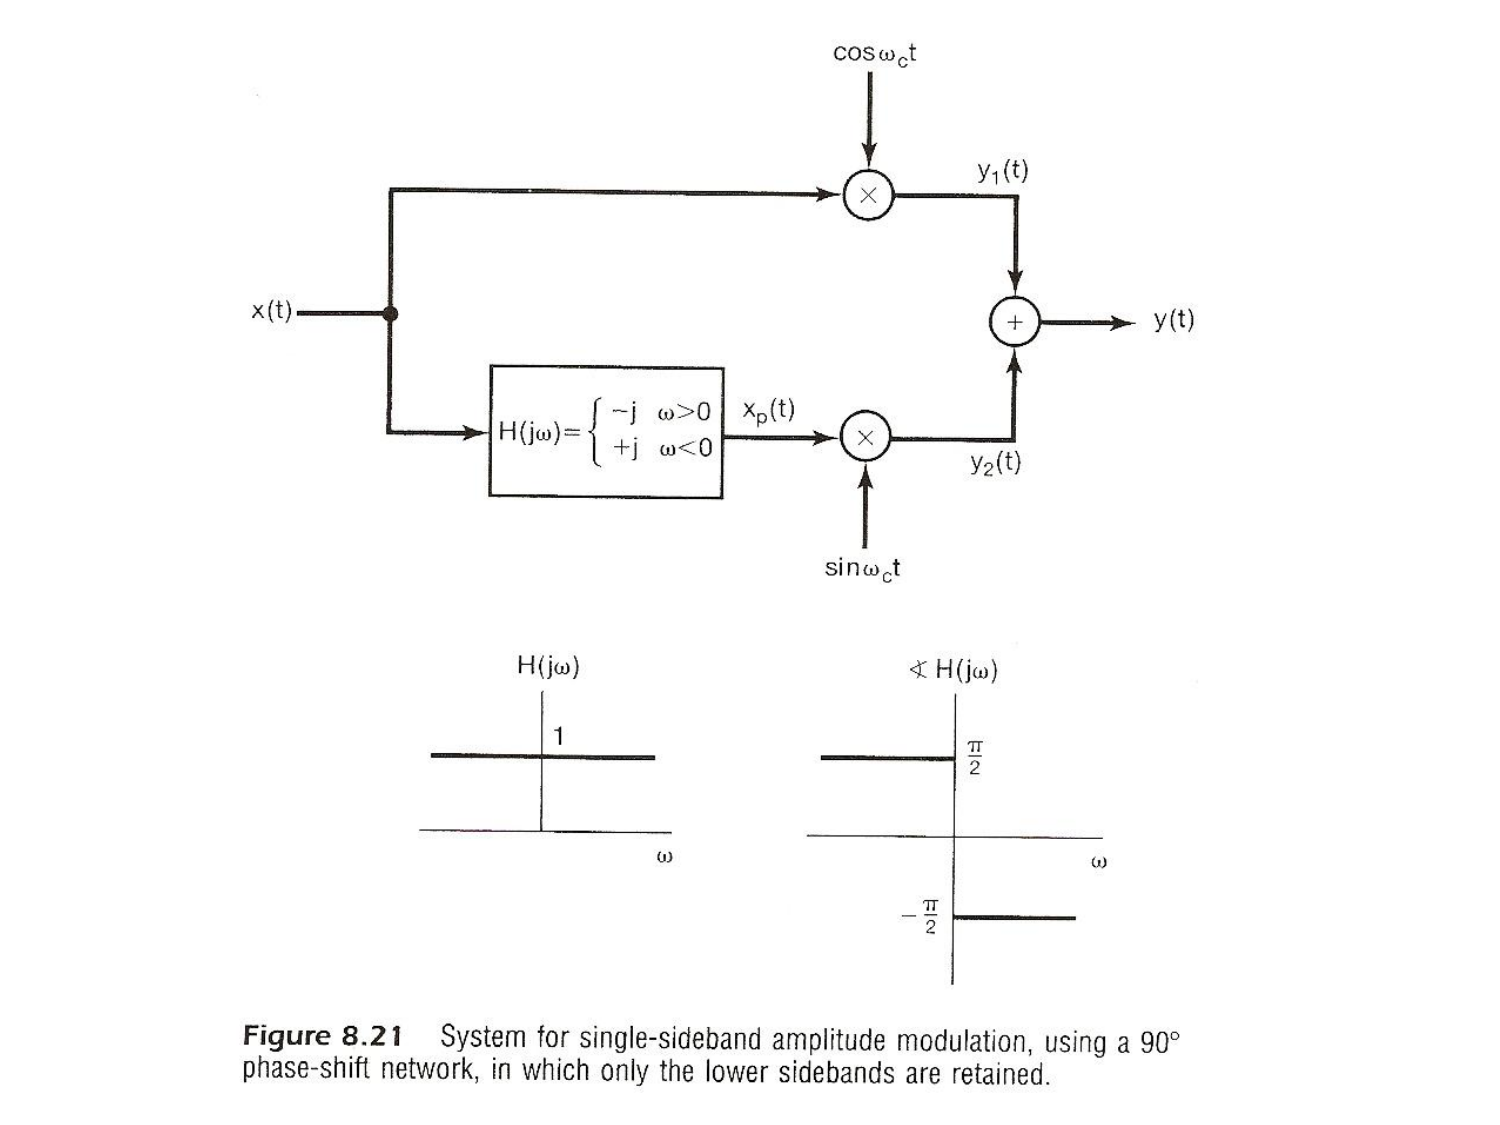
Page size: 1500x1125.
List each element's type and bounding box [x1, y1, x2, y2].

picture [229, 30, 1211, 1100]
